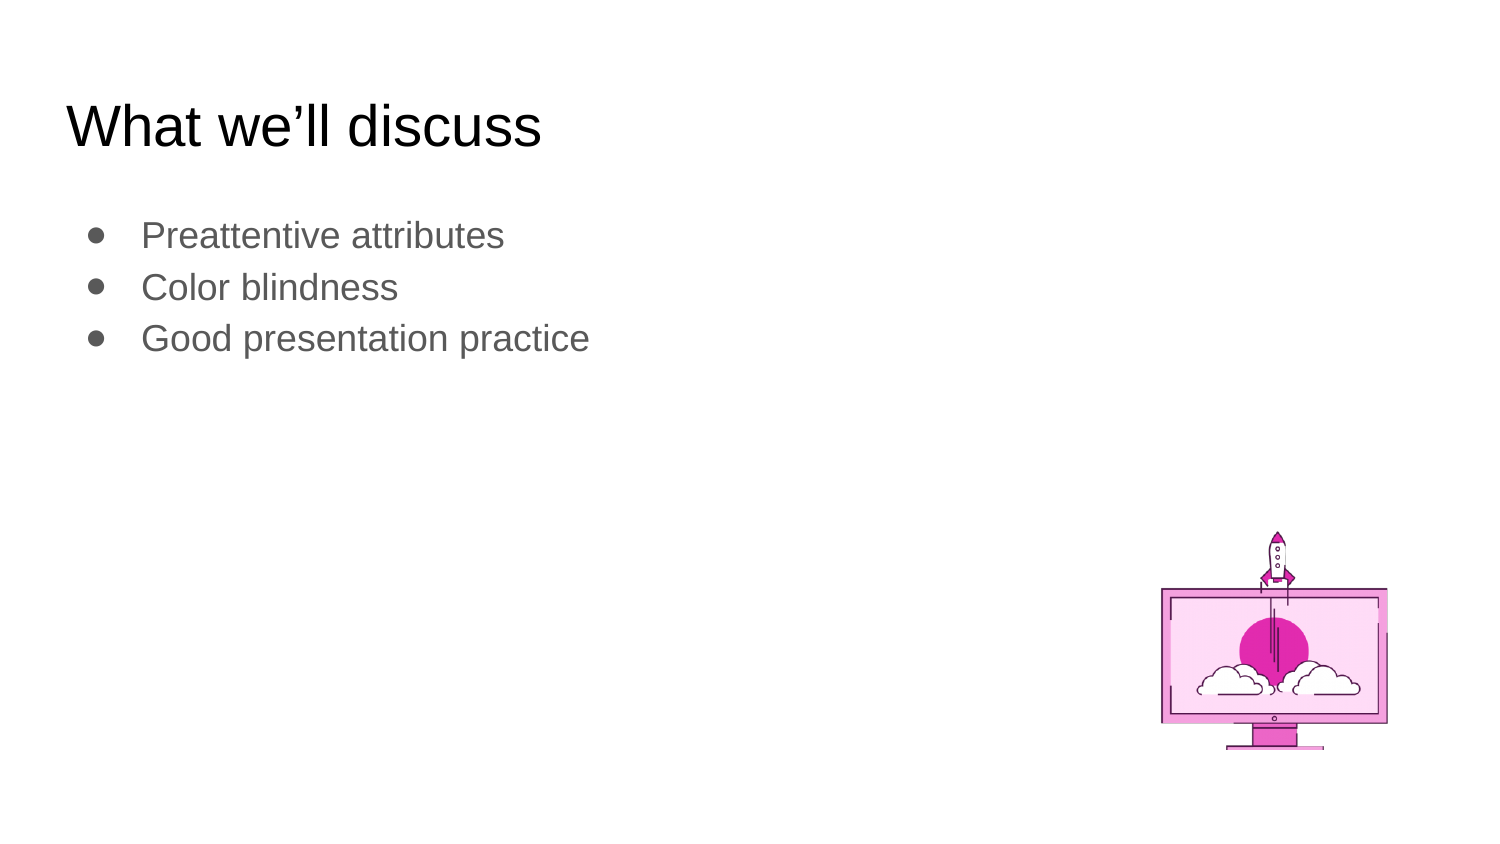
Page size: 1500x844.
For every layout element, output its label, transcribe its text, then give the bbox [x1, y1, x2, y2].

list Preattentive attributes Color blindness Good presentation practice [51, 189, 1449, 750]
picture [1081, 526, 1466, 750]
title What we’ll discuss [51, 72, 1449, 167]
